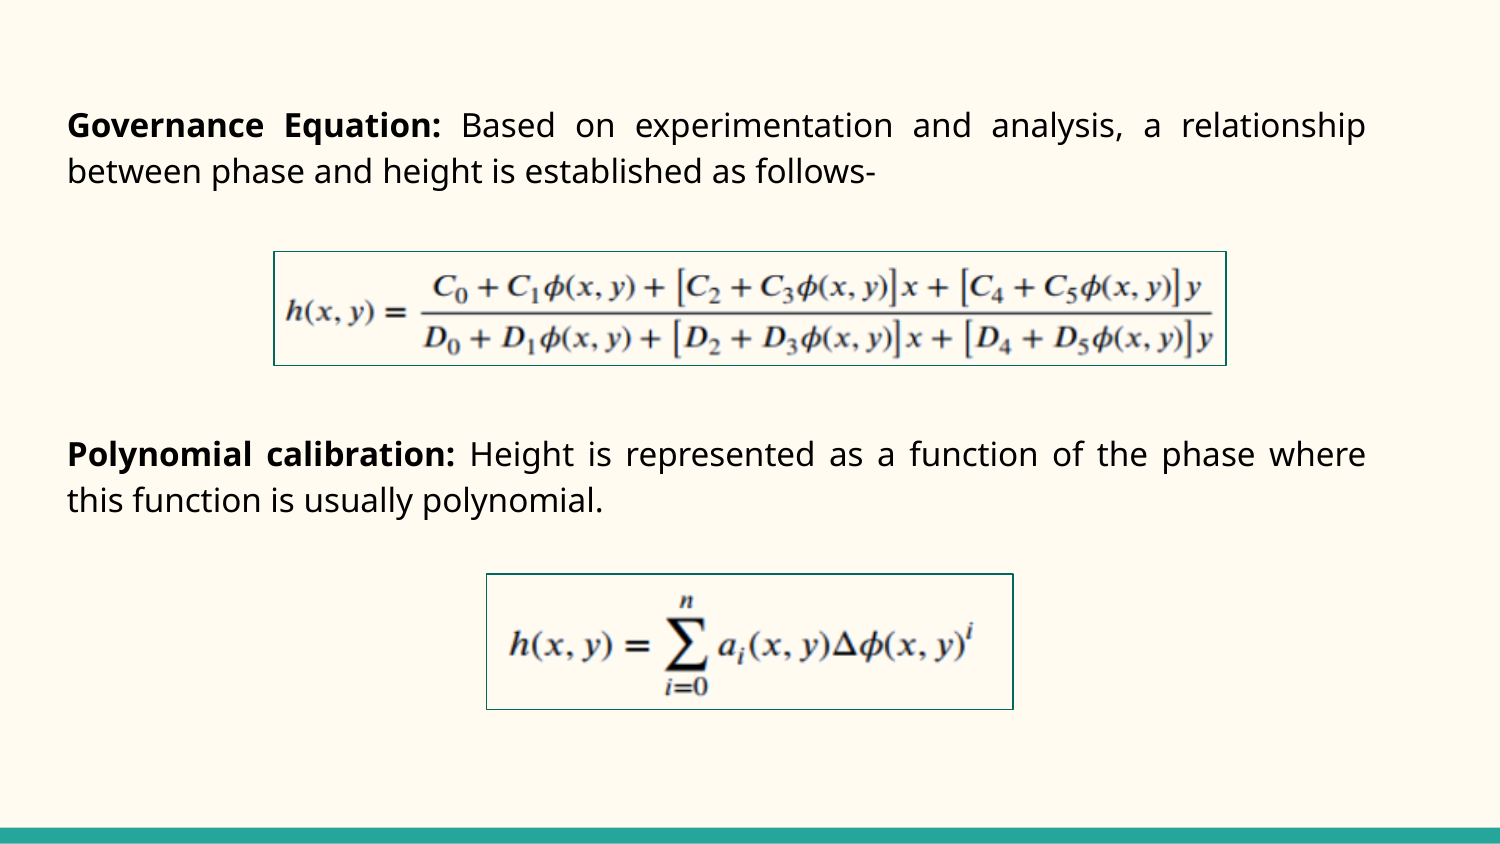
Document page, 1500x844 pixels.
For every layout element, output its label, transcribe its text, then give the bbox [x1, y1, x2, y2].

picture [487, 574, 1013, 709]
text_box Governance Equation: Based on experimentation and analysis, a relationship between phase and height is established as follows- Polynomial calibration: Height is represented as a function of the phase where this function is usually polynomial. [51, 65, 1383, 552]
picture [274, 252, 1226, 366]
